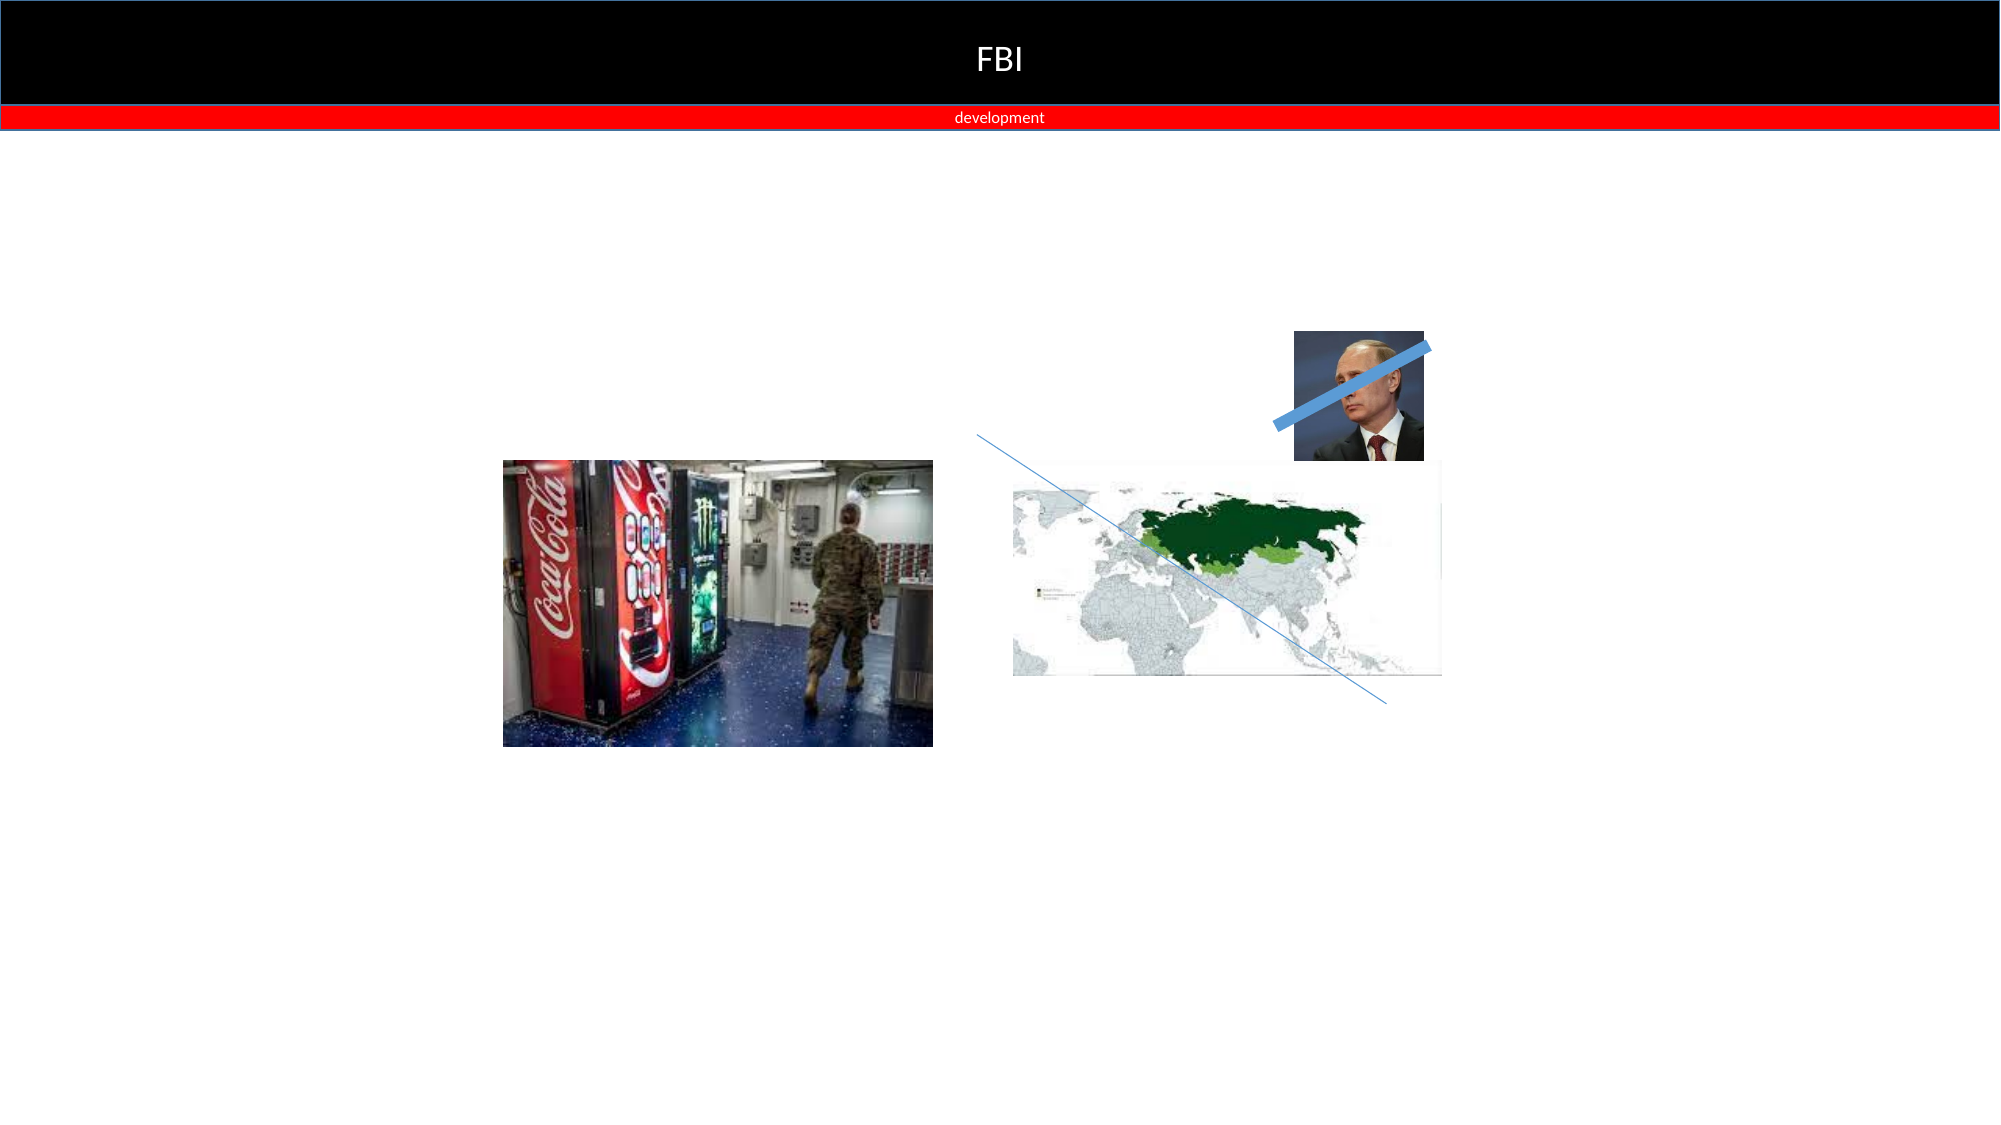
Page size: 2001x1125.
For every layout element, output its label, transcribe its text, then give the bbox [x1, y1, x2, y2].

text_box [1275, 345, 1429, 427]
text_box FBI [0, 0, 2000, 104]
picture [502, 460, 933, 747]
picture [1294, 331, 1424, 345]
text_box development [0, 104, 2000, 131]
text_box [976, 434, 1387, 704]
picture [1294, 427, 1442, 676]
